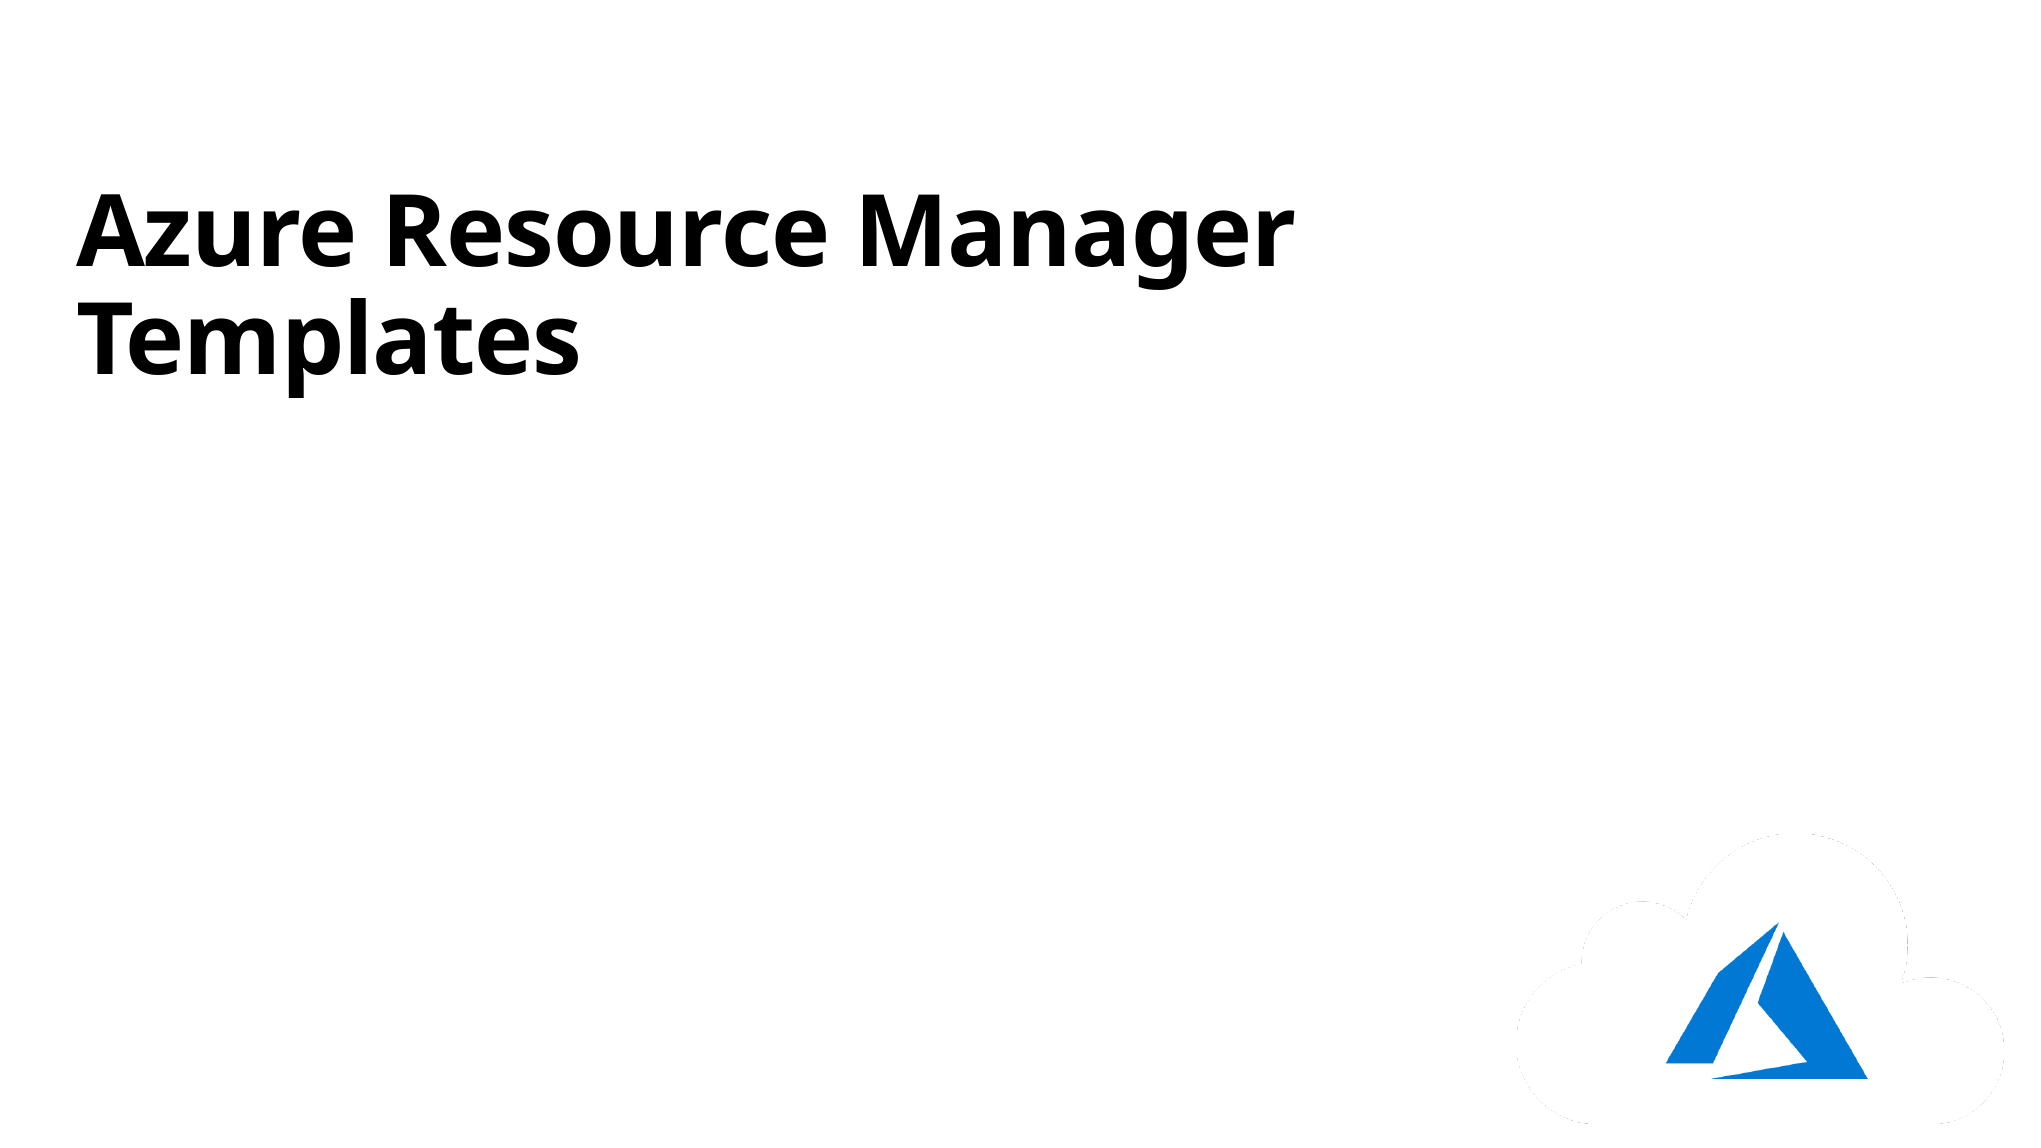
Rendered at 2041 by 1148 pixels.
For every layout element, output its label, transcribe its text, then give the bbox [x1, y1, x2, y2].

title Azure Resource Manager Templates [76, 180, 1656, 776]
picture [1516, 832, 2004, 1124]
